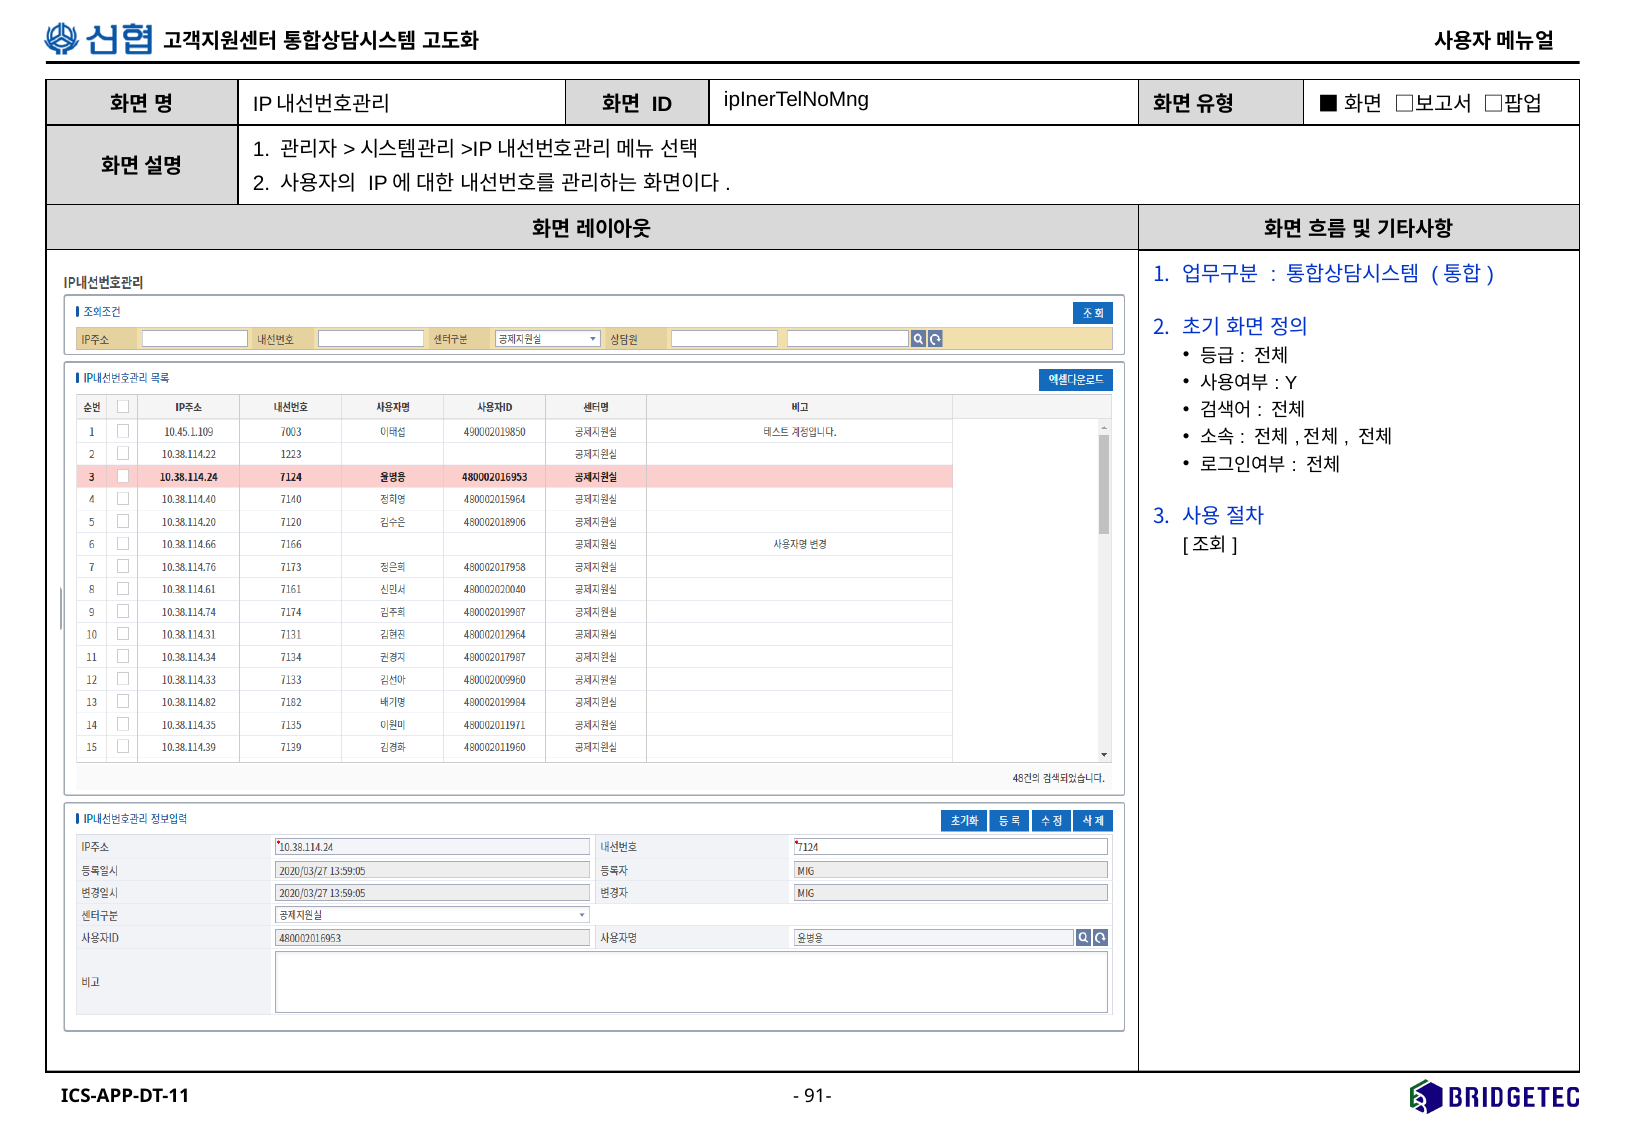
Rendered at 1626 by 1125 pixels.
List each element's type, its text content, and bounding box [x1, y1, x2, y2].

table_header 화면 ID [566, 80, 708, 124]
table_header ipInerTelNoMng [710, 80, 1138, 124]
table_header IP내선번호관리 [239, 80, 565, 124]
picture [42, 20, 154, 58]
table_header 화면 유형 [1139, 80, 1303, 124]
table_cell 업무구분 : 통합상담시스템 (통합) 초기 화면 정의 등급: 전체 사용여부: Y 검색어: 전체 소속: 전체,전체, 전체 로그인여부: 전체 사용 절차 [조회] [1139, 251, 1579, 1072]
table_cell 화면 레이아웃 [47, 205, 1138, 249]
picture [1410, 1079, 1579, 1114]
picture [60, 272, 1128, 1033]
table_header 화면 명 [47, 80, 237, 124]
table_cell 화면 흐름 및 기타사항 [1139, 205, 1579, 249]
table_cell 화면 설명 [47, 126, 237, 204]
table_cell [47, 250, 1138, 1072]
table_header ■화면 □보고서 □팝업 [1304, 80, 1579, 124]
table_cell 1. 관리자>시스템관리>IP내선번호관리 메뉴 선택 2. 사용자의 IP에 대한 내선번호를 관리하는 화면이다. [239, 126, 1579, 204]
